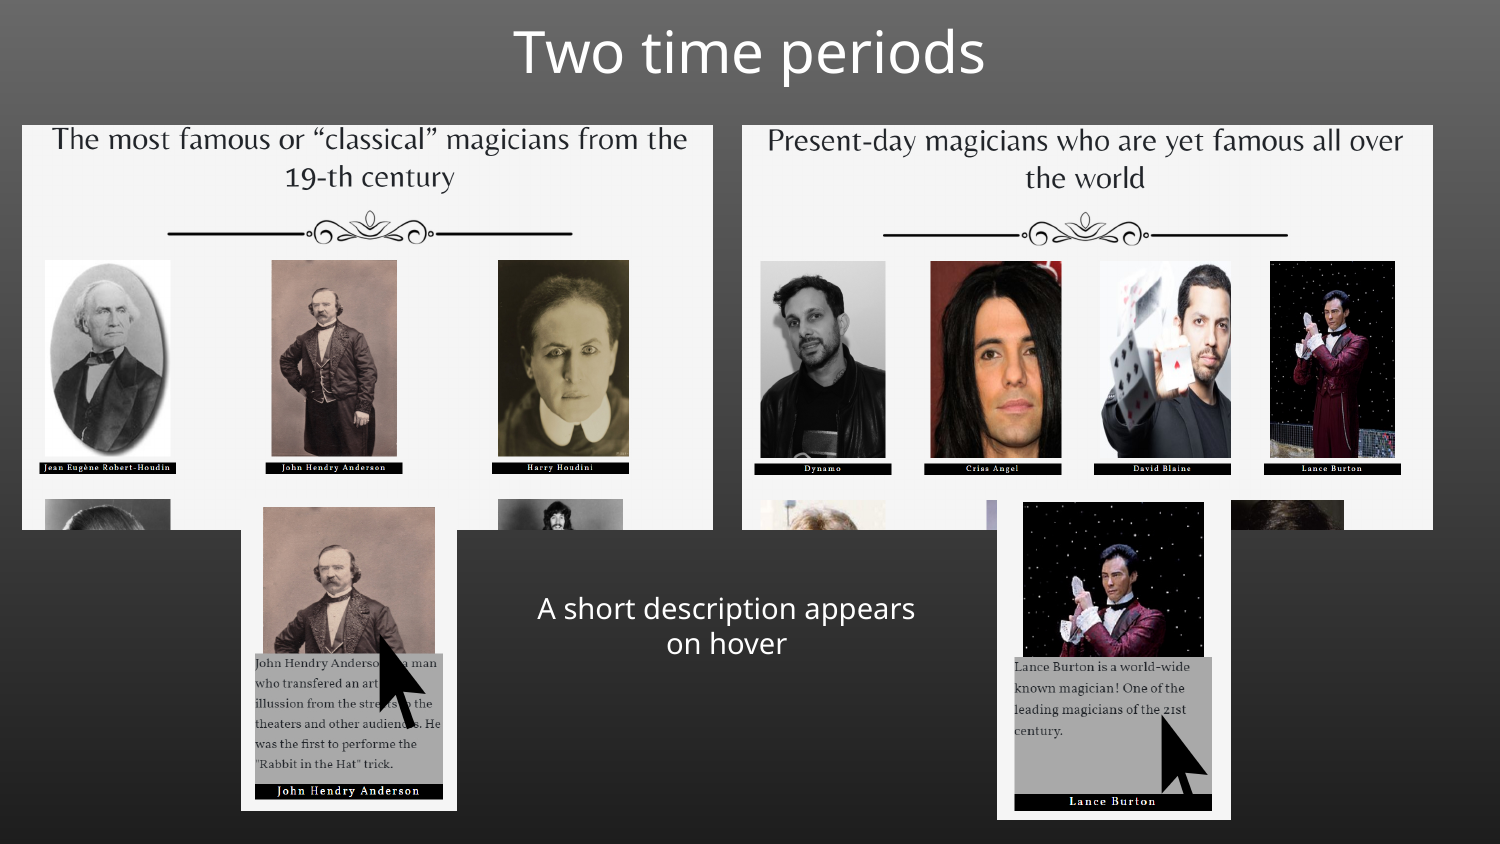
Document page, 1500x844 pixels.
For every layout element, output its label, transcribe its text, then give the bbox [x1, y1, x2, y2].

text_box A short description appears on hover [512, 575, 941, 692]
title Two time periods [430, 0, 1069, 101]
picture [742, 124, 1434, 820]
picture [22, 124, 713, 812]
